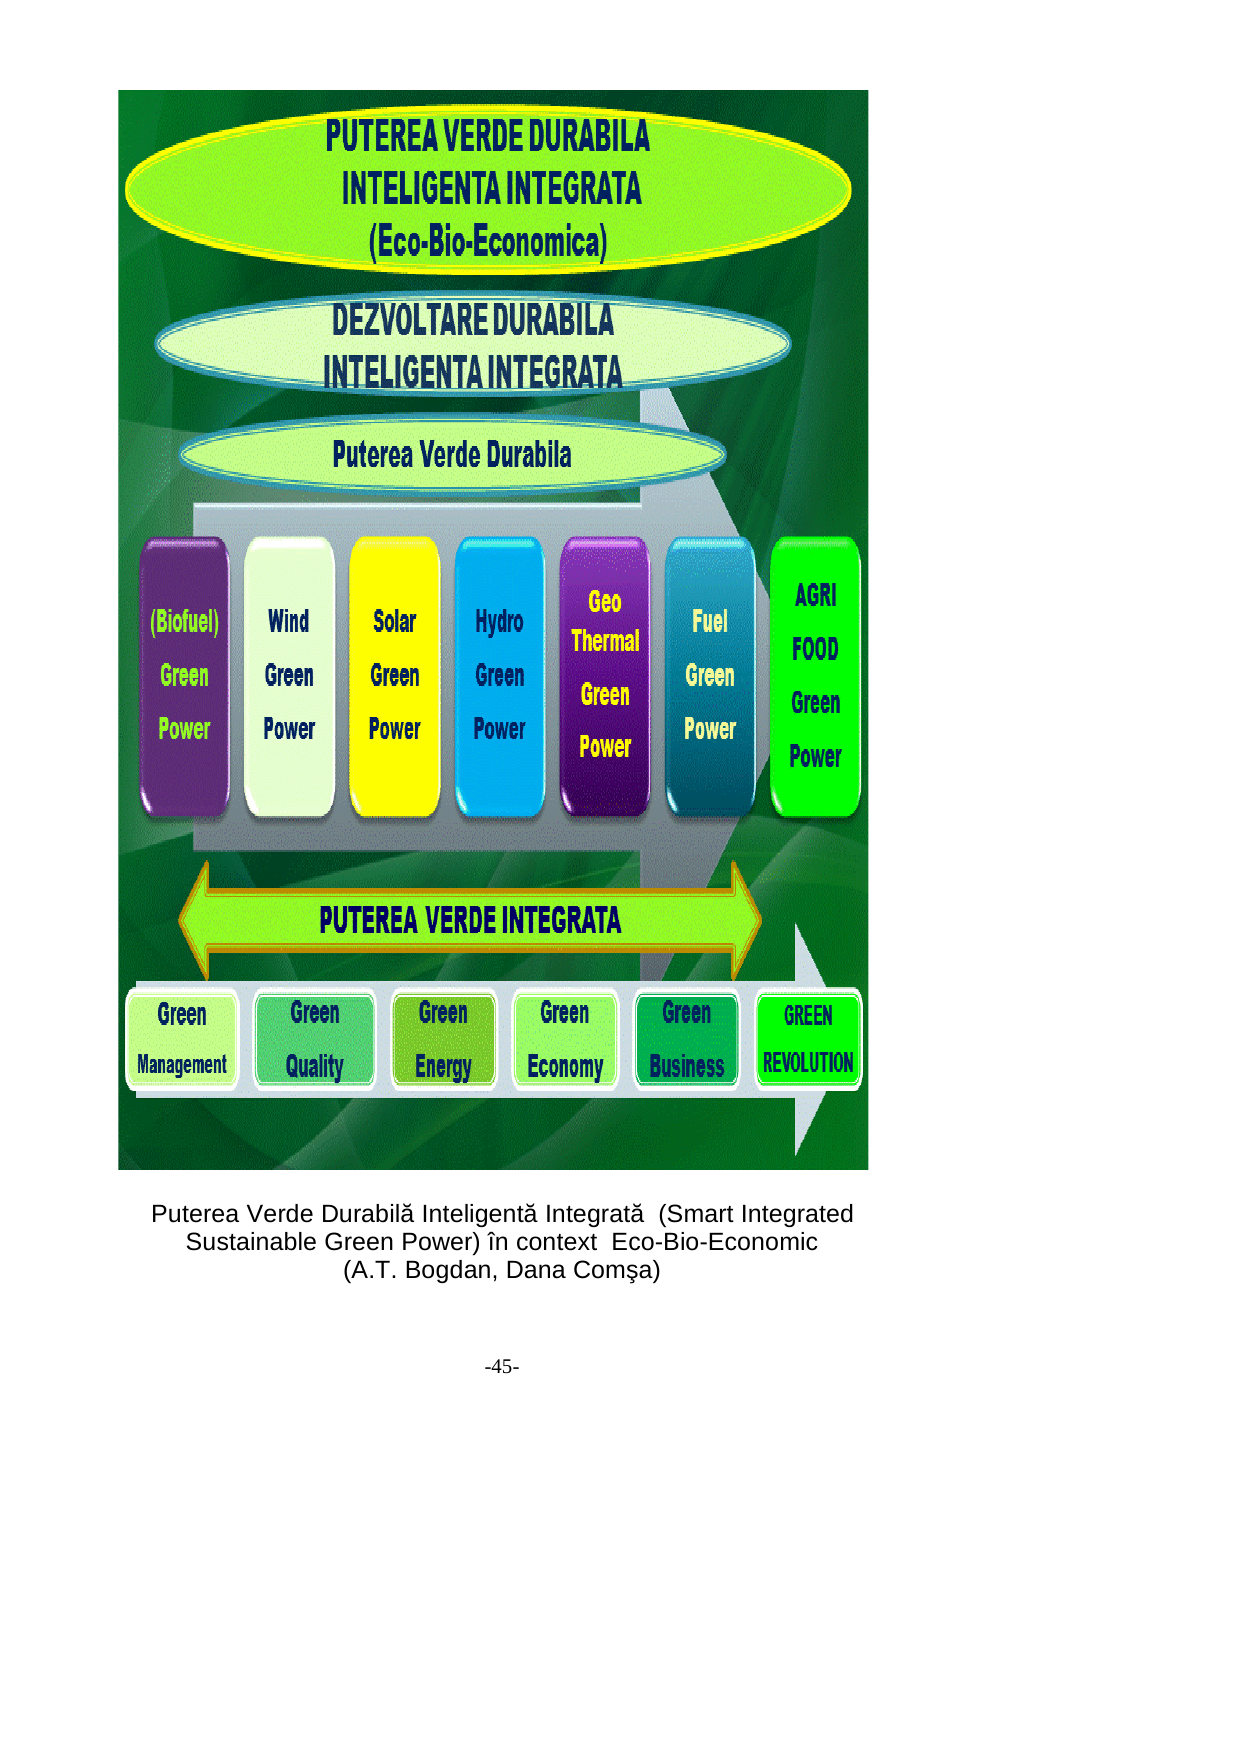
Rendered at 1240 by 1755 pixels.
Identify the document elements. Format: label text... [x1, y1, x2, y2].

text_box Puterea Verde Durabilă Inteligentă Integrată (Smart Integrated Sustainable Green Power) în context Eco-Bio-Economic (A.T. Bogdan, Dana Comşa) [150, 1199, 855, 1287]
text_box -45- [482, 1354, 525, 1380]
text_box [118, 90, 869, 1170]
